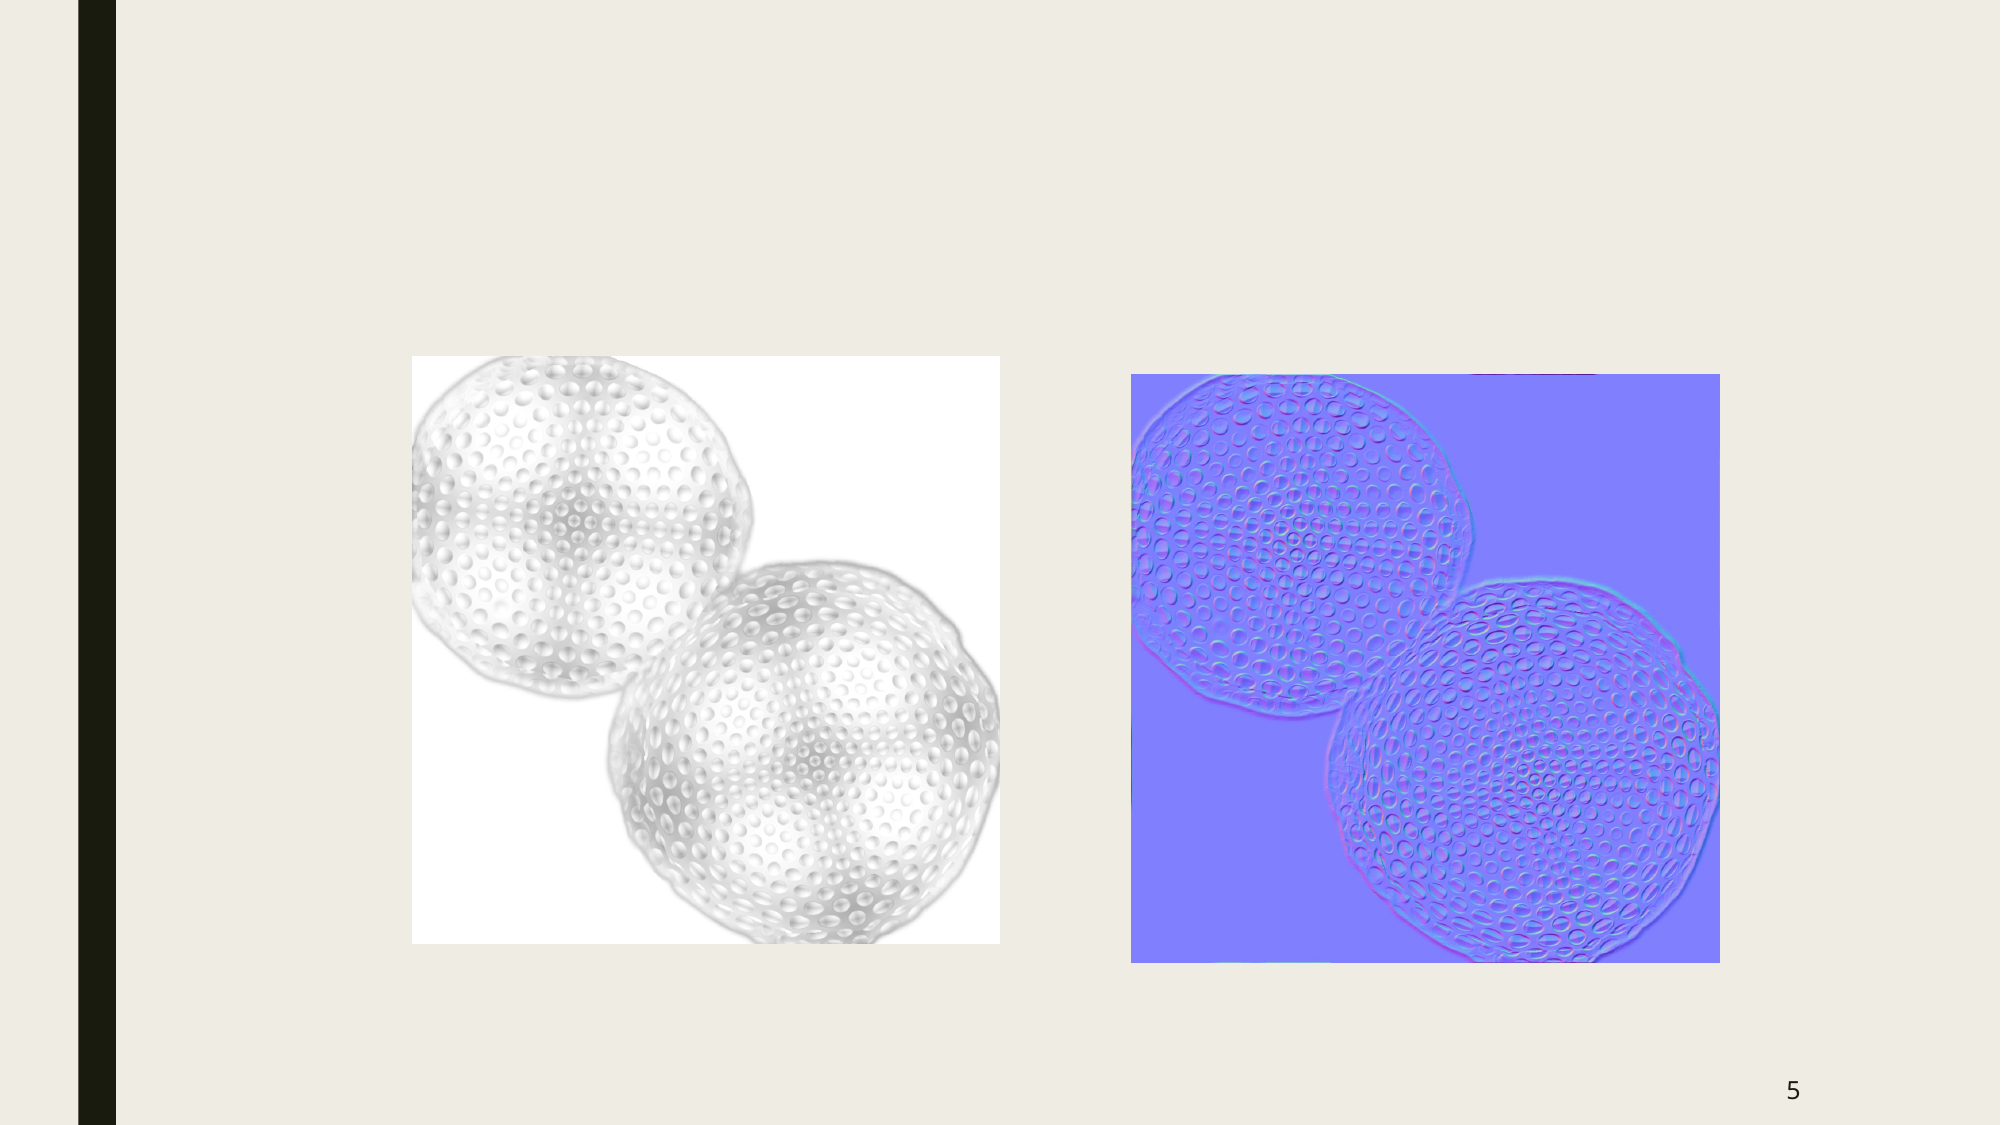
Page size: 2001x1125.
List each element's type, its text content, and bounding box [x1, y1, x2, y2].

slide_number 5 [1553, 1058, 1816, 1125]
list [412, 356, 1000, 944]
picture [1131, 374, 1720, 963]
